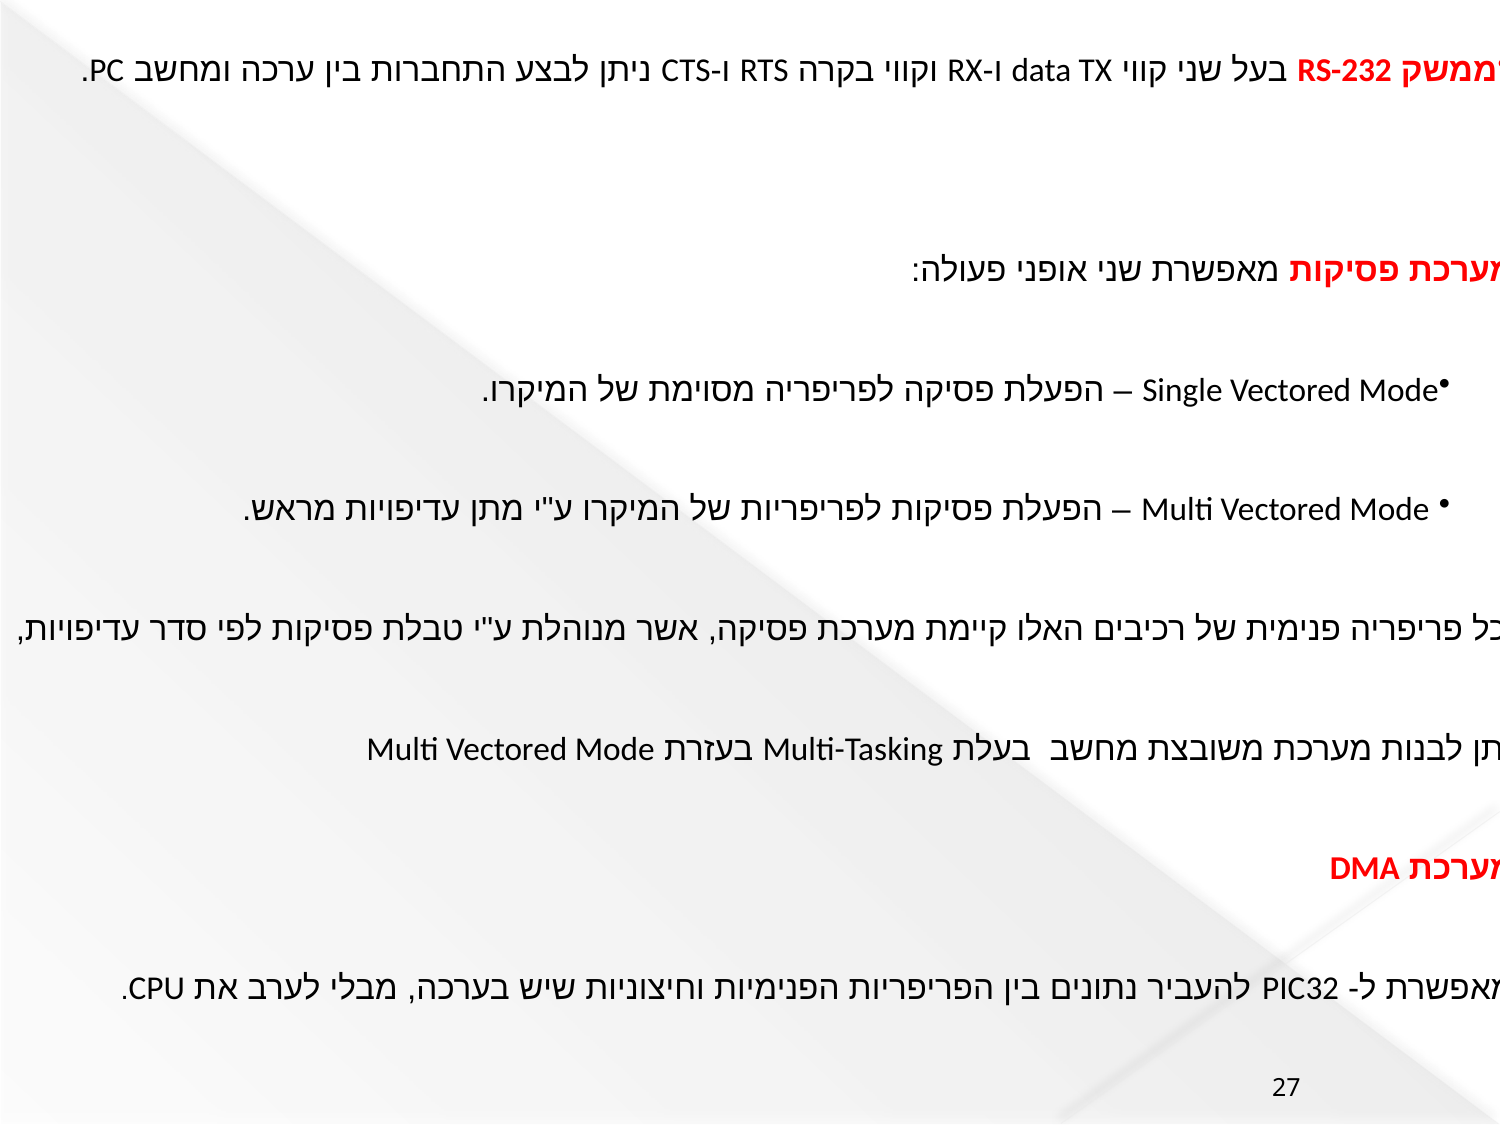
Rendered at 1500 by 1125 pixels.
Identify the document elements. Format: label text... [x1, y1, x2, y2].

slide_number 27 [1245, 1063, 1328, 1113]
text_box ממשק RS-232 בעל שני קווי data TX ו-RX וקווי בקרה RTS ו-CTS ניתן לבצע התחברות בין ערכה ומחשב PC. [55, 0, 1500, 96]
text_box מערכת פסיקות מאפשרת שני אופני פעולה: Single Vectored Mode – הפעלת פסיקה לפריפריה מסוימת של המיקרו. Multi Vectored Mode – הפעלת פסיקות לפריפריות של המיקרו ע"י מתן עדיפויות מראש. לכל פריפריה פנימית של רכיבים האלו קיימת מערכת פסיקה, אשר מנוהלת ע"י טבלת פסיקות לפי סדר עדיפויות, ניתן לבנות מערכת משובצת מחשב בעלת Multi-Tasking בעזרת Multi Vectored Mode מערכת DMA מאפשרת ל- PIC32 להעביר נתונים בין הפריפריות הפנימיות וחיצוניות שיש בערכה, מבלי לערב את CPU. [0, 5, 1500, 1014]
